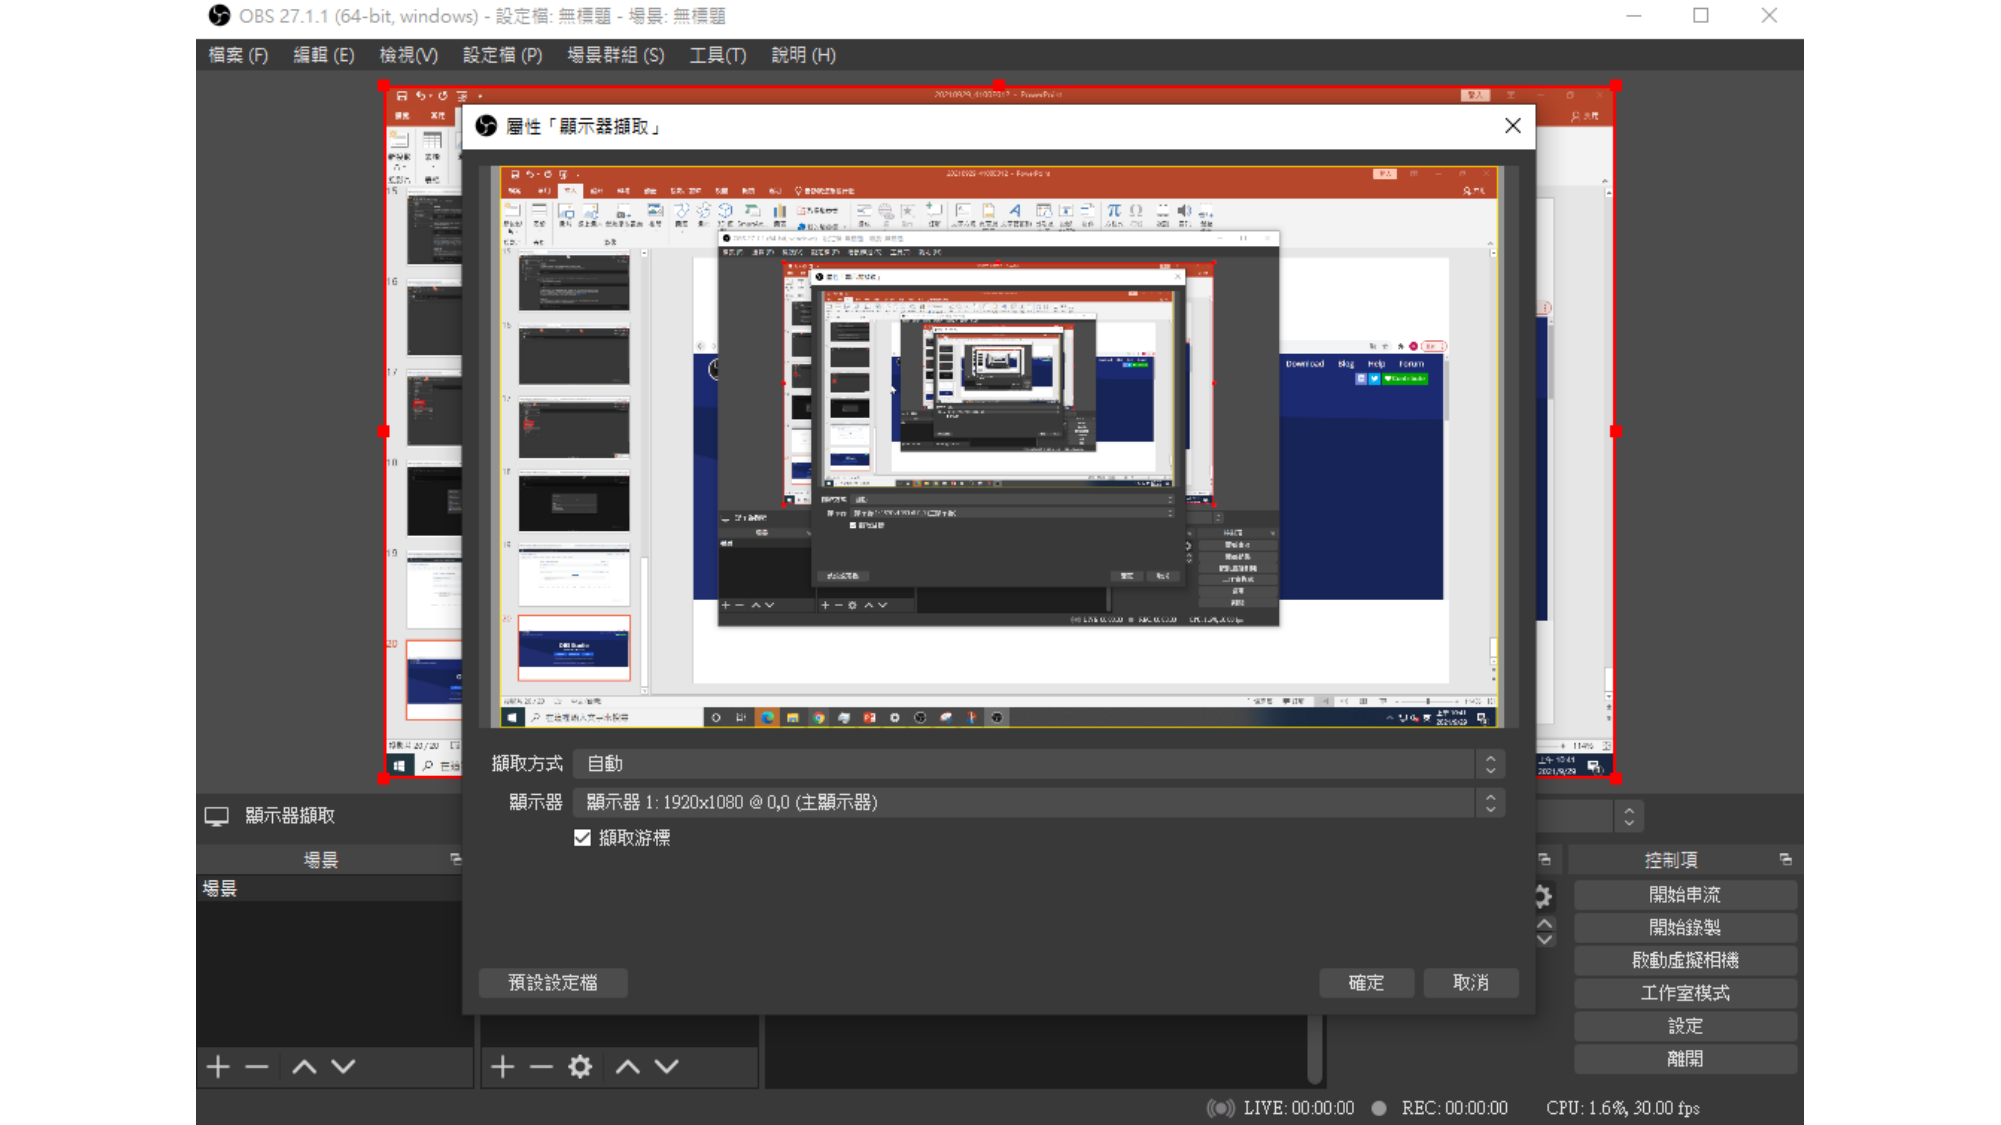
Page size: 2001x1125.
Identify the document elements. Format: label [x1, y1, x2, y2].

picture [196, 0, 1804, 1125]
